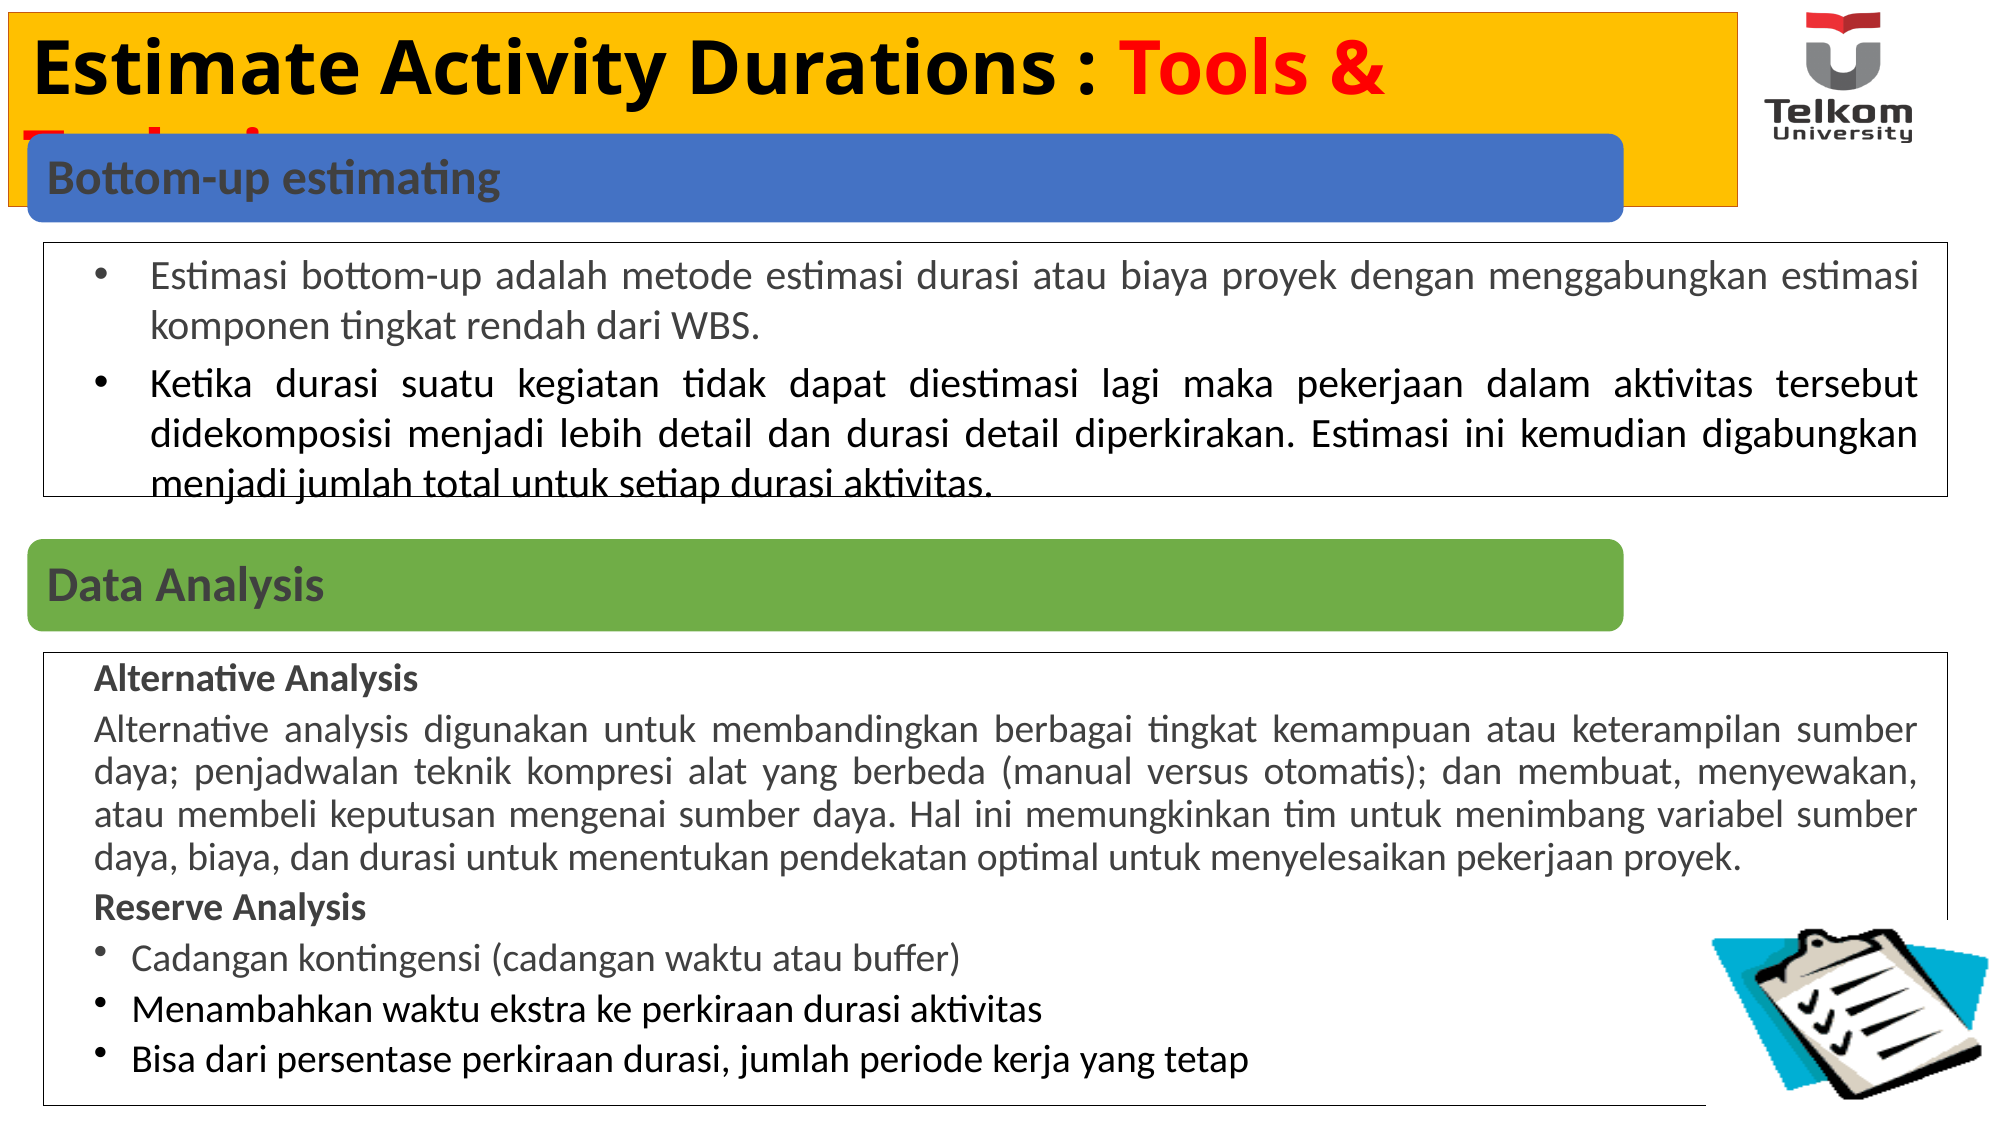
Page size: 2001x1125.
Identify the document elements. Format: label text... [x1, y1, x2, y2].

picture [1764, 12, 1912, 143]
text_box Data Analysis [27, 539, 1624, 632]
text_box Estimate Activity Durations : Tools & Techniques [8, 12, 1738, 207]
text_box Bottom-up estimating [27, 133, 1624, 223]
text_box Alternative Analysis Alternative analysis digunakan untuk membandingkan berbagai tingkat kemampuan atau keterampilan sumber daya; penjadwalan teknik kompresi alat yang berbeda (manual versus otomatis); dan membuat, menyewakan, atau membeli keputusan mengenai sumber daya. Hal ini memungkinkan tim untuk menimbang variabel sumber daya, biaya, dan durasi untuk menentukan pendekatan optimal untuk menyelesaikan pekerjaan proyek. Reserve Analysis Cadangan kontingensi (cadangan waktu atau buffer) Menambahkan waktu ekstra ke perkiraan durasi aktivitas Bisa dari persentase perkiraan durasi, jumlah periode kerja yang tetap [43, 652, 1948, 1106]
text_box Estimasi bottom-up adalah metode estimasi durasi atau biaya proyek dengan menggabungkan estimasi komponen tingkat rendah dari WBS. Ketika durasi suatu kegiatan tidak dapat diestimasi lagi maka pekerjaan dalam aktivitas tersebut didekomposisi menjadi lebih detail dan durasi detail diperkirakan. Estimasi ini kemudian digabungkan menjadi jumlah total untuk setiap durasi aktivitas. [43, 242, 1948, 497]
picture [1706, 920, 2000, 1106]
